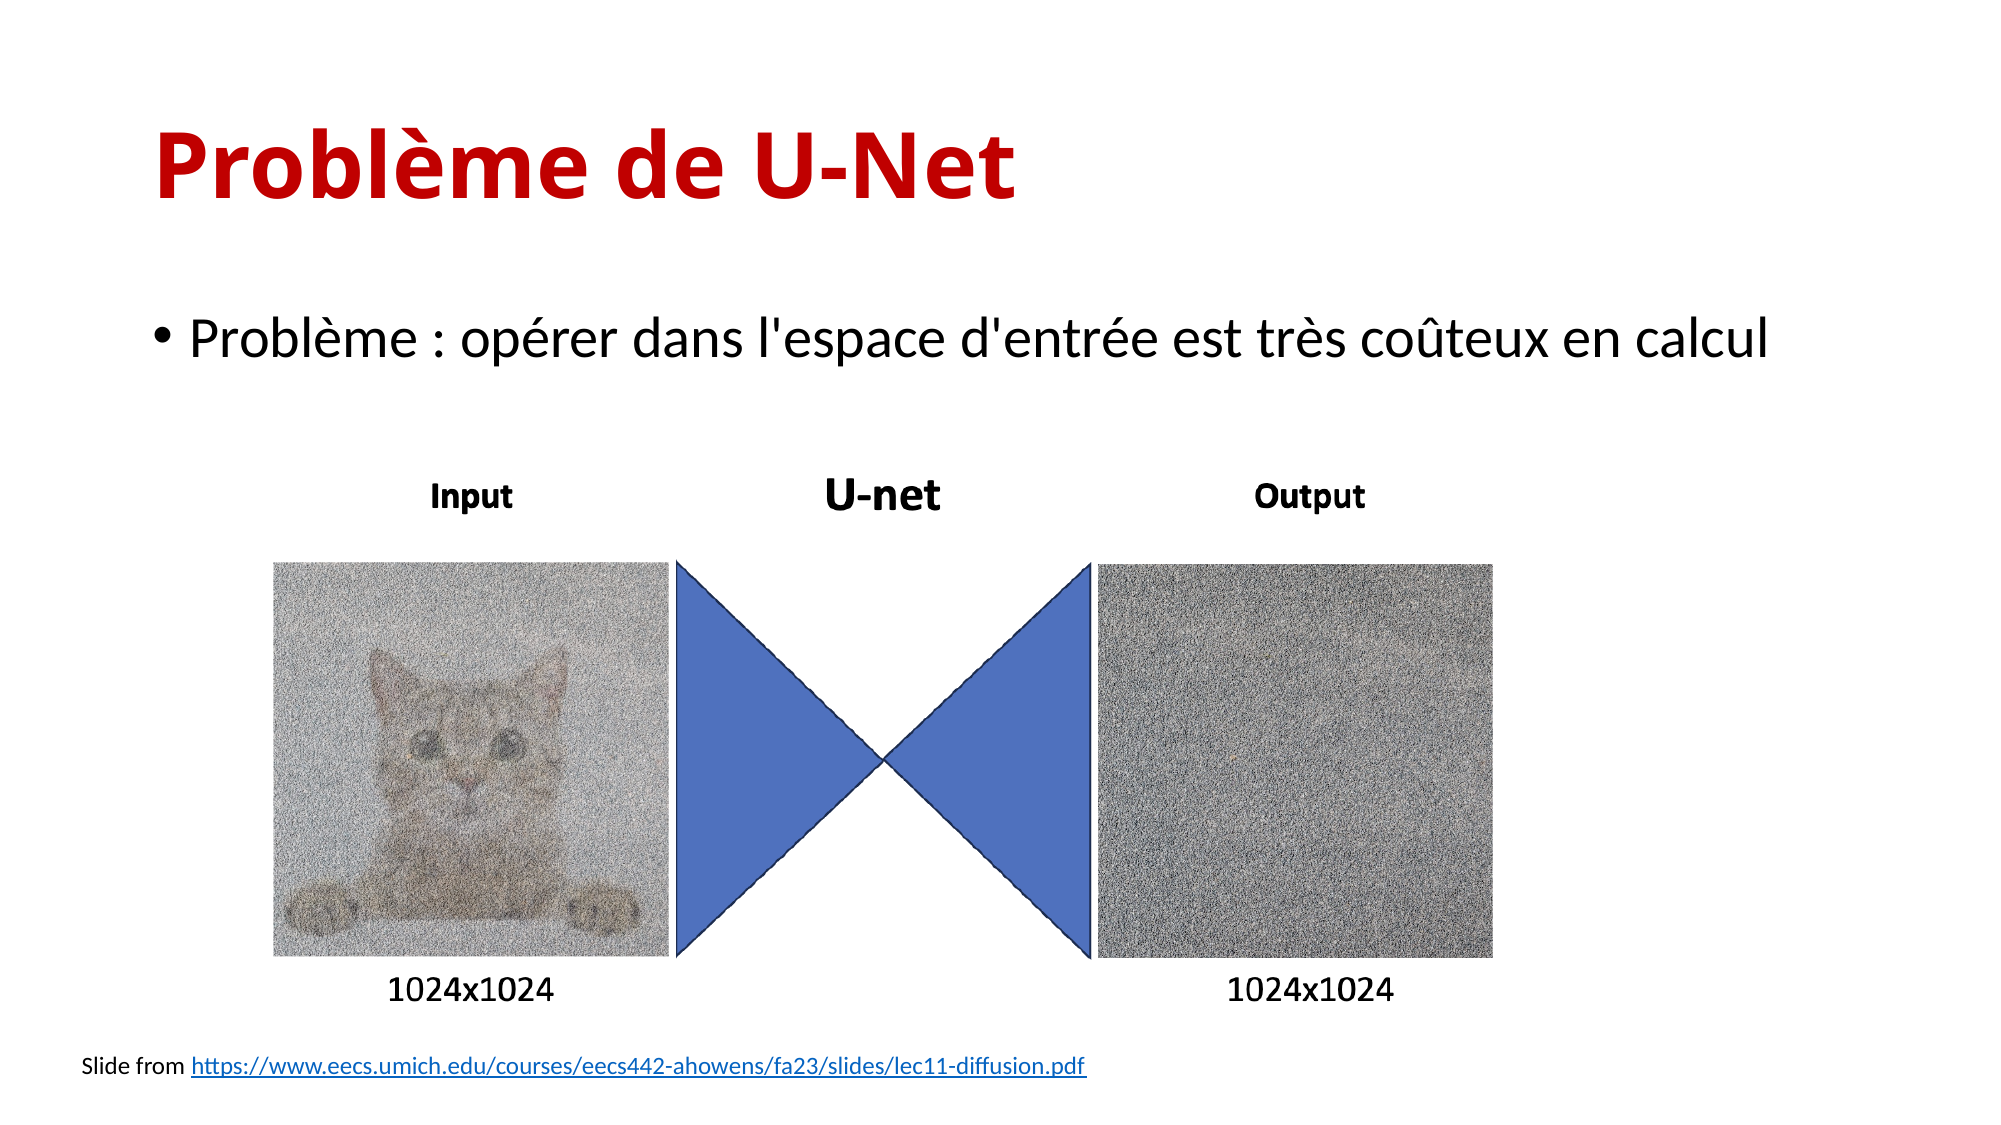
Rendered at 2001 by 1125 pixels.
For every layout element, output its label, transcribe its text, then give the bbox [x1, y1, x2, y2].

picture [240, 456, 1555, 1014]
list Problème : opérer dans l'espace d'entrée est très coûteux en calcul [137, 299, 1863, 1014]
title Problème de U-Net [137, 59, 1863, 278]
text_box Slide from https://www.eecs.umich.edu/courses/eecs442-ahowens/fa23/slides/lec11-diffusion.pdf [66, 1042, 1108, 1087]
